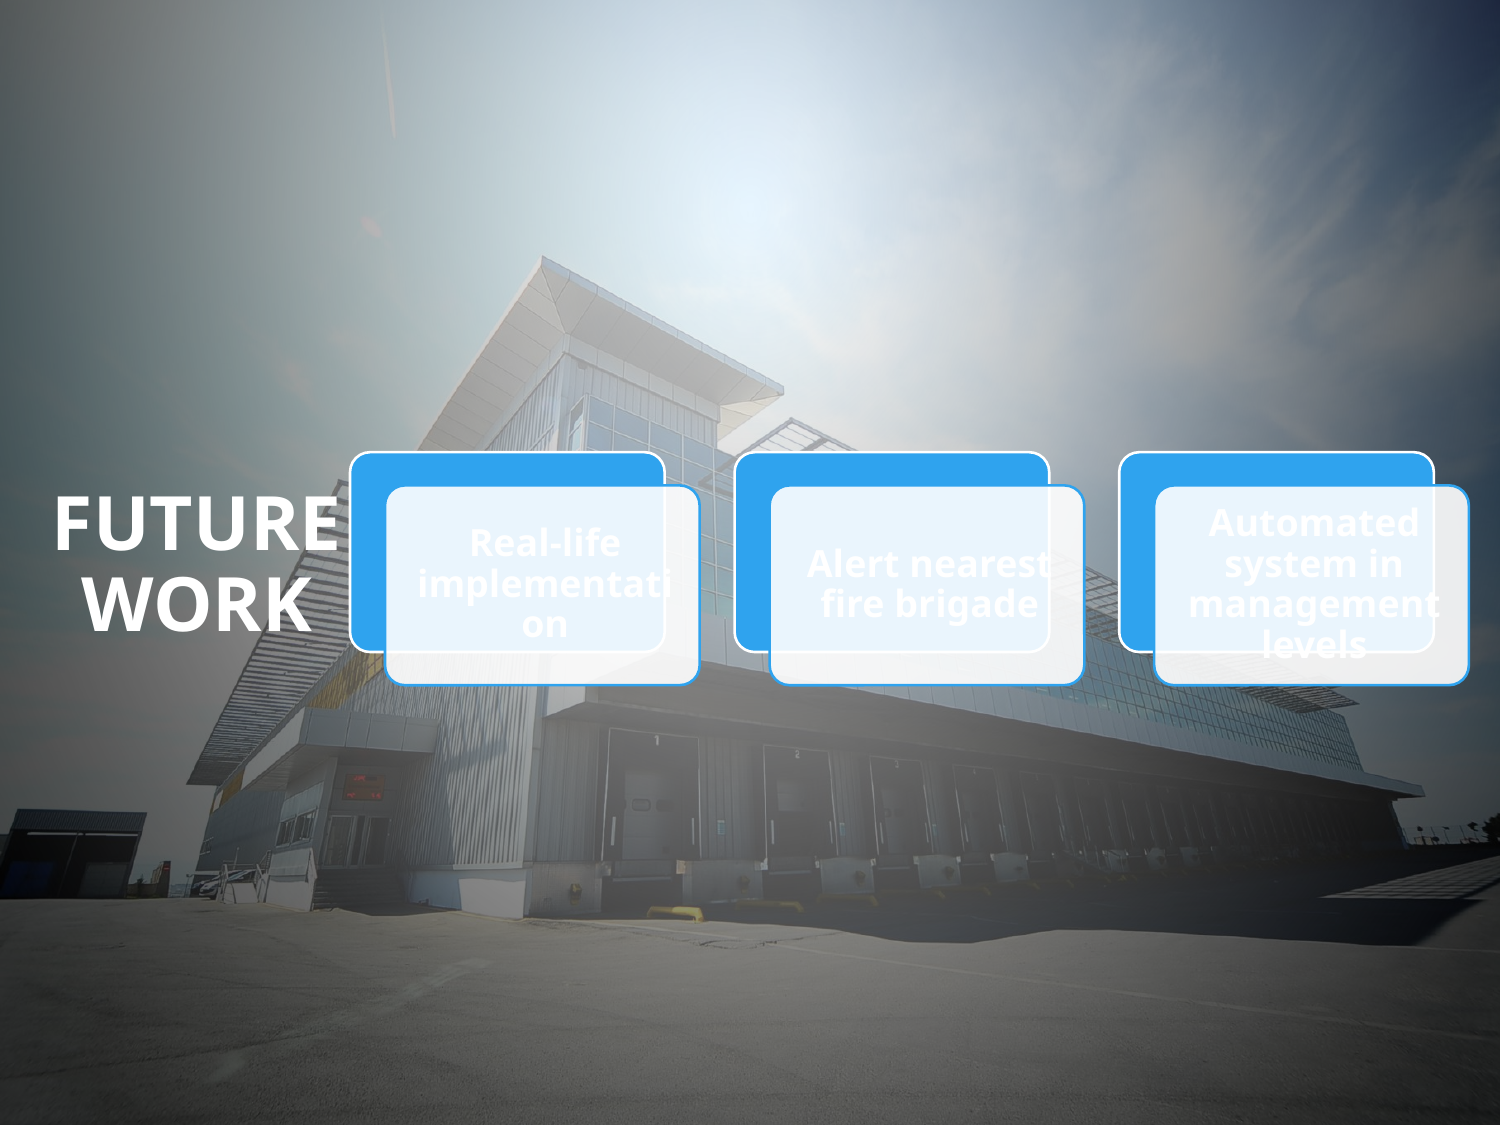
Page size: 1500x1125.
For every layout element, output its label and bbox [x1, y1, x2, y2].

picture [0, 0, 1500, 1125]
list [349, 74, 1470, 1063]
